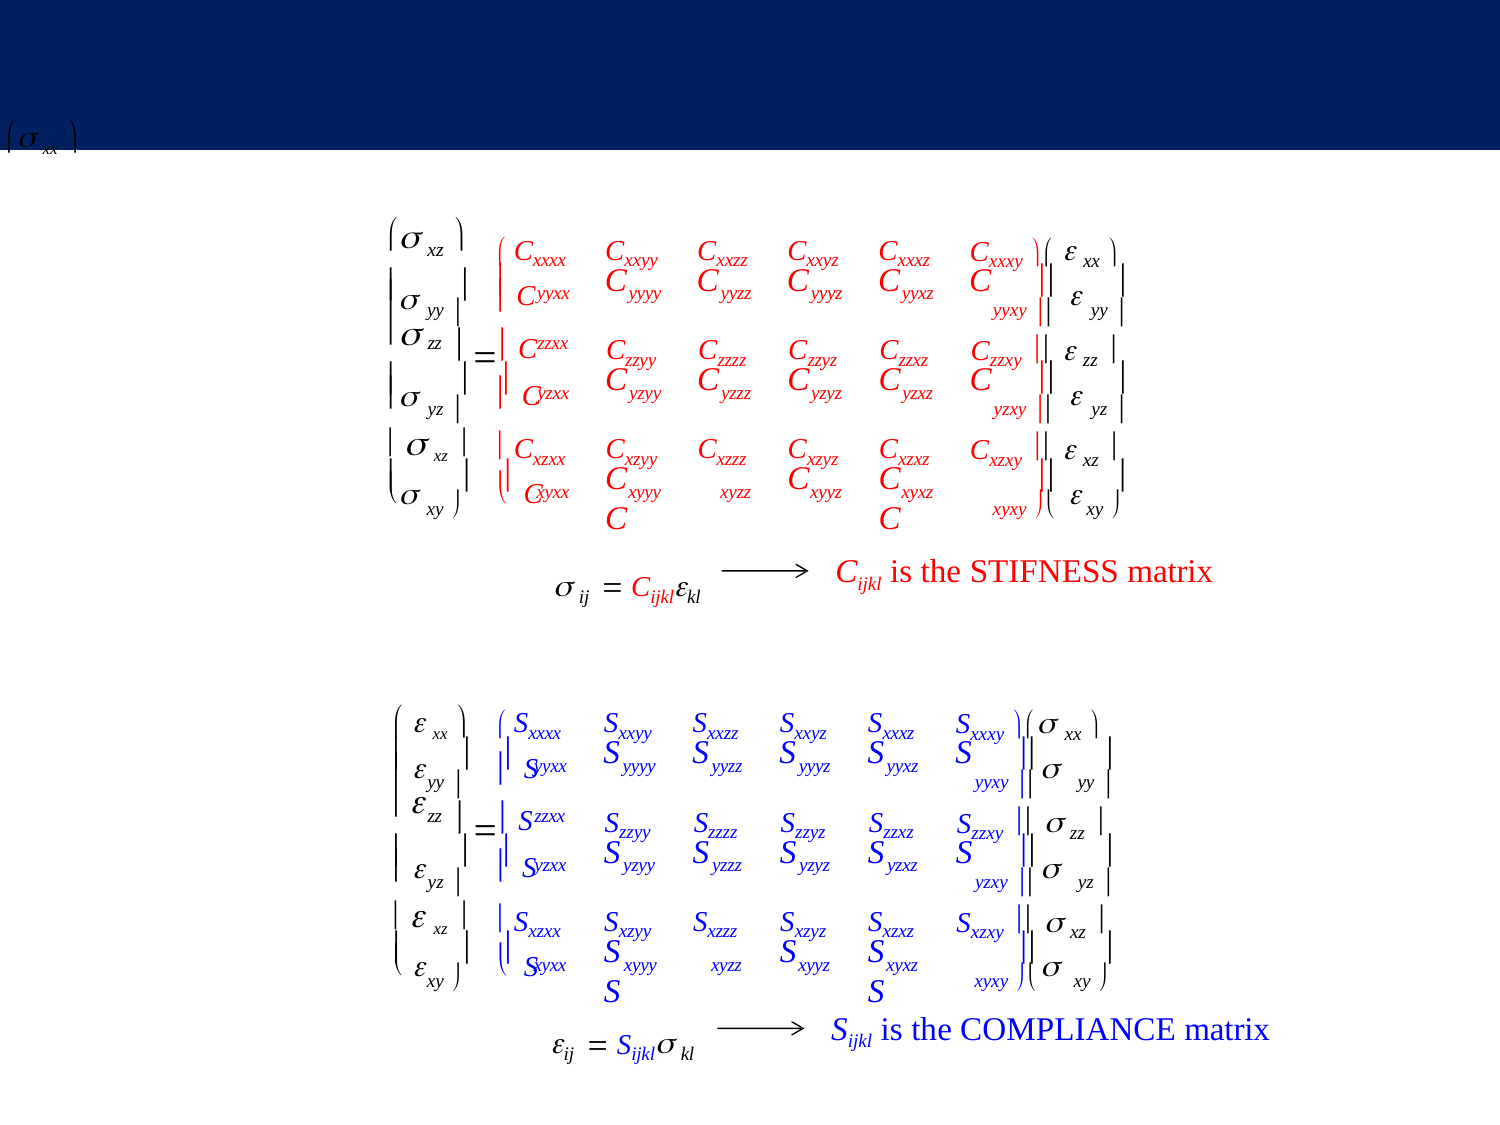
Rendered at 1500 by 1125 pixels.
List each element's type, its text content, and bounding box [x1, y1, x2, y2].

text_box Cxxxy   xx  [964, 213, 1129, 279]
text_box yy  [421, 264, 470, 330]
text_box  [385, 274, 402, 307]
text_box Sxxyy [598, 687, 662, 750]
text_box  C [491, 242, 541, 311]
text_box Cxzxy   xz  [964, 412, 1129, 477]
text_box yyxy  yy  [987, 264, 1129, 330]
title  xx  [0, 33, 89, 224]
text_box yzxx [538, 850, 569, 876]
text_box   [1010, 712, 1116, 737]
text_box C [785, 355, 812, 398]
text_box Sxxzz [687, 687, 749, 750]
text_box  ij  Cijklkl [547, 548, 708, 614]
text_box yy  [421, 785, 450, 803]
text_box Szzxz [863, 787, 924, 849]
text_box S [953, 751, 969, 771]
text_box [717, 1021, 805, 1036]
text_box yyzz [718, 278, 754, 304]
text_box yyyz [808, 278, 846, 304]
text_box    [1028, 434, 1129, 511]
text_box xyxx [543, 477, 572, 503]
text_box xyyz [796, 950, 833, 975]
text_box yzzz [710, 850, 745, 876]
text_box Cxxyz [781, 215, 849, 277]
text_box C [967, 279, 987, 298]
text_box  [408, 785, 426, 810]
text_box yzyz [797, 850, 833, 876]
text_box   [1010, 907, 1116, 983]
text_box yzxy  yz  [969, 836, 1116, 900]
text_box zzxx [535, 801, 569, 826]
text_box xyyz [808, 477, 845, 503]
text_box Sijkl is the COMPLIANCE matrix [825, 1005, 1279, 1052]
text_box  Sxxxx [491, 687, 573, 750]
text_box   xx  [387, 681, 471, 712]
text_box Czzyy [600, 314, 667, 376]
text_box   C [449, 307, 539, 338]
text_box Sxzyy [598, 886, 661, 948]
text_box xy  [425, 983, 467, 998]
text_box   xz  [387, 884, 471, 907]
text_box Sxzyz [774, 886, 836, 948]
text_box Cxxyy [599, 215, 668, 277]
text_box  [385, 307, 402, 338]
text_box Czzxy   zz  [965, 312, 1129, 378]
text_box  Cxzxx [491, 413, 576, 476]
text_box   xz  [381, 412, 470, 434]
text_box zzxx [539, 328, 571, 354]
text_box C C [603, 455, 721, 537]
text_box yzyy [627, 378, 664, 403]
text_box Sxzxy   xz  [950, 884, 1116, 950]
text_box yzyz [809, 378, 845, 403]
text_box yyxy  yy  [969, 737, 1116, 803]
text_box yzzz [719, 378, 754, 403]
text_box Cxzzz [692, 413, 757, 476]
text_box Sxxyz [774, 687, 837, 750]
text_box yzxx [542, 378, 572, 403]
text_box  [495, 939, 512, 981]
text_box  [494, 466, 512, 508]
text_box [721, 563, 809, 578]
text_box   [381, 261, 470, 316]
text_box yyyz [796, 751, 834, 777]
text_box xyxy  xy  [990, 463, 1125, 525]
text_box Cxxxz [872, 215, 940, 277]
text_box Sxzxz [862, 886, 924, 948]
text_box yyxx [541, 278, 573, 304]
text_box     S [385, 712, 539, 785]
text_box  xz  [381, 212, 496, 261]
text_box xyzz [718, 477, 754, 503]
text_box zz [425, 330, 445, 338]
text_box C [785, 455, 812, 497]
text_box ij  Sijkl kl [545, 1006, 701, 1072]
text_box yyzz [709, 751, 745, 777]
text_box S S [866, 927, 975, 1005]
text_box  Sxzxx [491, 886, 573, 948]
text_box S [777, 927, 799, 970]
text_box S [601, 729, 622, 771]
text_box C [695, 355, 722, 398]
text_box C [602, 256, 629, 298]
text_box yzxz [885, 850, 921, 876]
text_box xyxx xyyy [540, 950, 602, 975]
text_box  Cxxxx [496, 215, 576, 277]
text_box S [690, 729, 711, 771]
text_box C [694, 256, 721, 298]
text_box zz [426, 803, 445, 810]
text_box    C [379, 434, 543, 511]
text_box C [876, 355, 903, 398]
text_box yzyy [621, 850, 658, 876]
text_box S [865, 729, 886, 771]
text_box S S [602, 927, 712, 1009]
text_box yyxz [900, 278, 937, 304]
text_box Cxzxz [873, 413, 940, 476]
text_box  [495, 844, 512, 886]
text_box Cxxzz [691, 215, 758, 277]
text_box Szzxy   zz  [951, 785, 1116, 850]
text_box Sxxxz [862, 687, 925, 750]
text_box    [1028, 337, 1129, 364]
text_box yyyy [620, 751, 658, 777]
text_box xyzz [709, 950, 745, 975]
text_box yyyy [626, 278, 664, 304]
text_box S [777, 729, 798, 771]
text_box  [494, 274, 512, 307]
text_box Cxzyz [782, 413, 848, 476]
text_box  [390, 785, 408, 810]
text_box Cxzyy [600, 413, 667, 476]
text_box  [494, 371, 512, 413]
text_box S [690, 828, 712, 870]
text_box  [495, 747, 512, 779]
text_box    C [381, 338, 542, 412]
text_box yzxy  yz  [988, 364, 1129, 428]
text_box     S [385, 907, 540, 983]
text_box C [876, 256, 902, 298]
text_box  [402, 316, 421, 338]
text_box   [1010, 810, 1116, 836]
text_box S [777, 828, 799, 870]
text_box   S [450, 779, 535, 810]
text_box    [1028, 240, 1129, 264]
text_box Sxzzz [687, 886, 748, 948]
text_box Szzzz [688, 787, 748, 849]
text_box Szzyz [775, 787, 836, 849]
text_box     S [387, 810, 538, 884]
text_box Czzyz [782, 314, 848, 376]
text_box S [865, 828, 887, 870]
text_box Cijkl is the STIFNESS matrix [829, 547, 1223, 595]
text_box C [603, 355, 630, 398]
text_box Czzzz [692, 314, 757, 376]
text_box xy  [424, 511, 467, 525]
text_box Sxxxy  xx  [950, 686, 1116, 751]
text_box S [953, 850, 969, 870]
text_box yzxz [900, 378, 936, 403]
text_box S [601, 828, 623, 870]
text_box yyxx [539, 751, 570, 777]
text_box C [785, 256, 811, 298]
text_box yyxz [884, 751, 922, 777]
text_box C C [876, 455, 994, 537]
text_box Czzxz [873, 314, 939, 376]
text_box xyxy  xy  [972, 936, 1112, 998]
text_box C [967, 378, 988, 398]
text_box Szzyy [599, 787, 661, 849]
